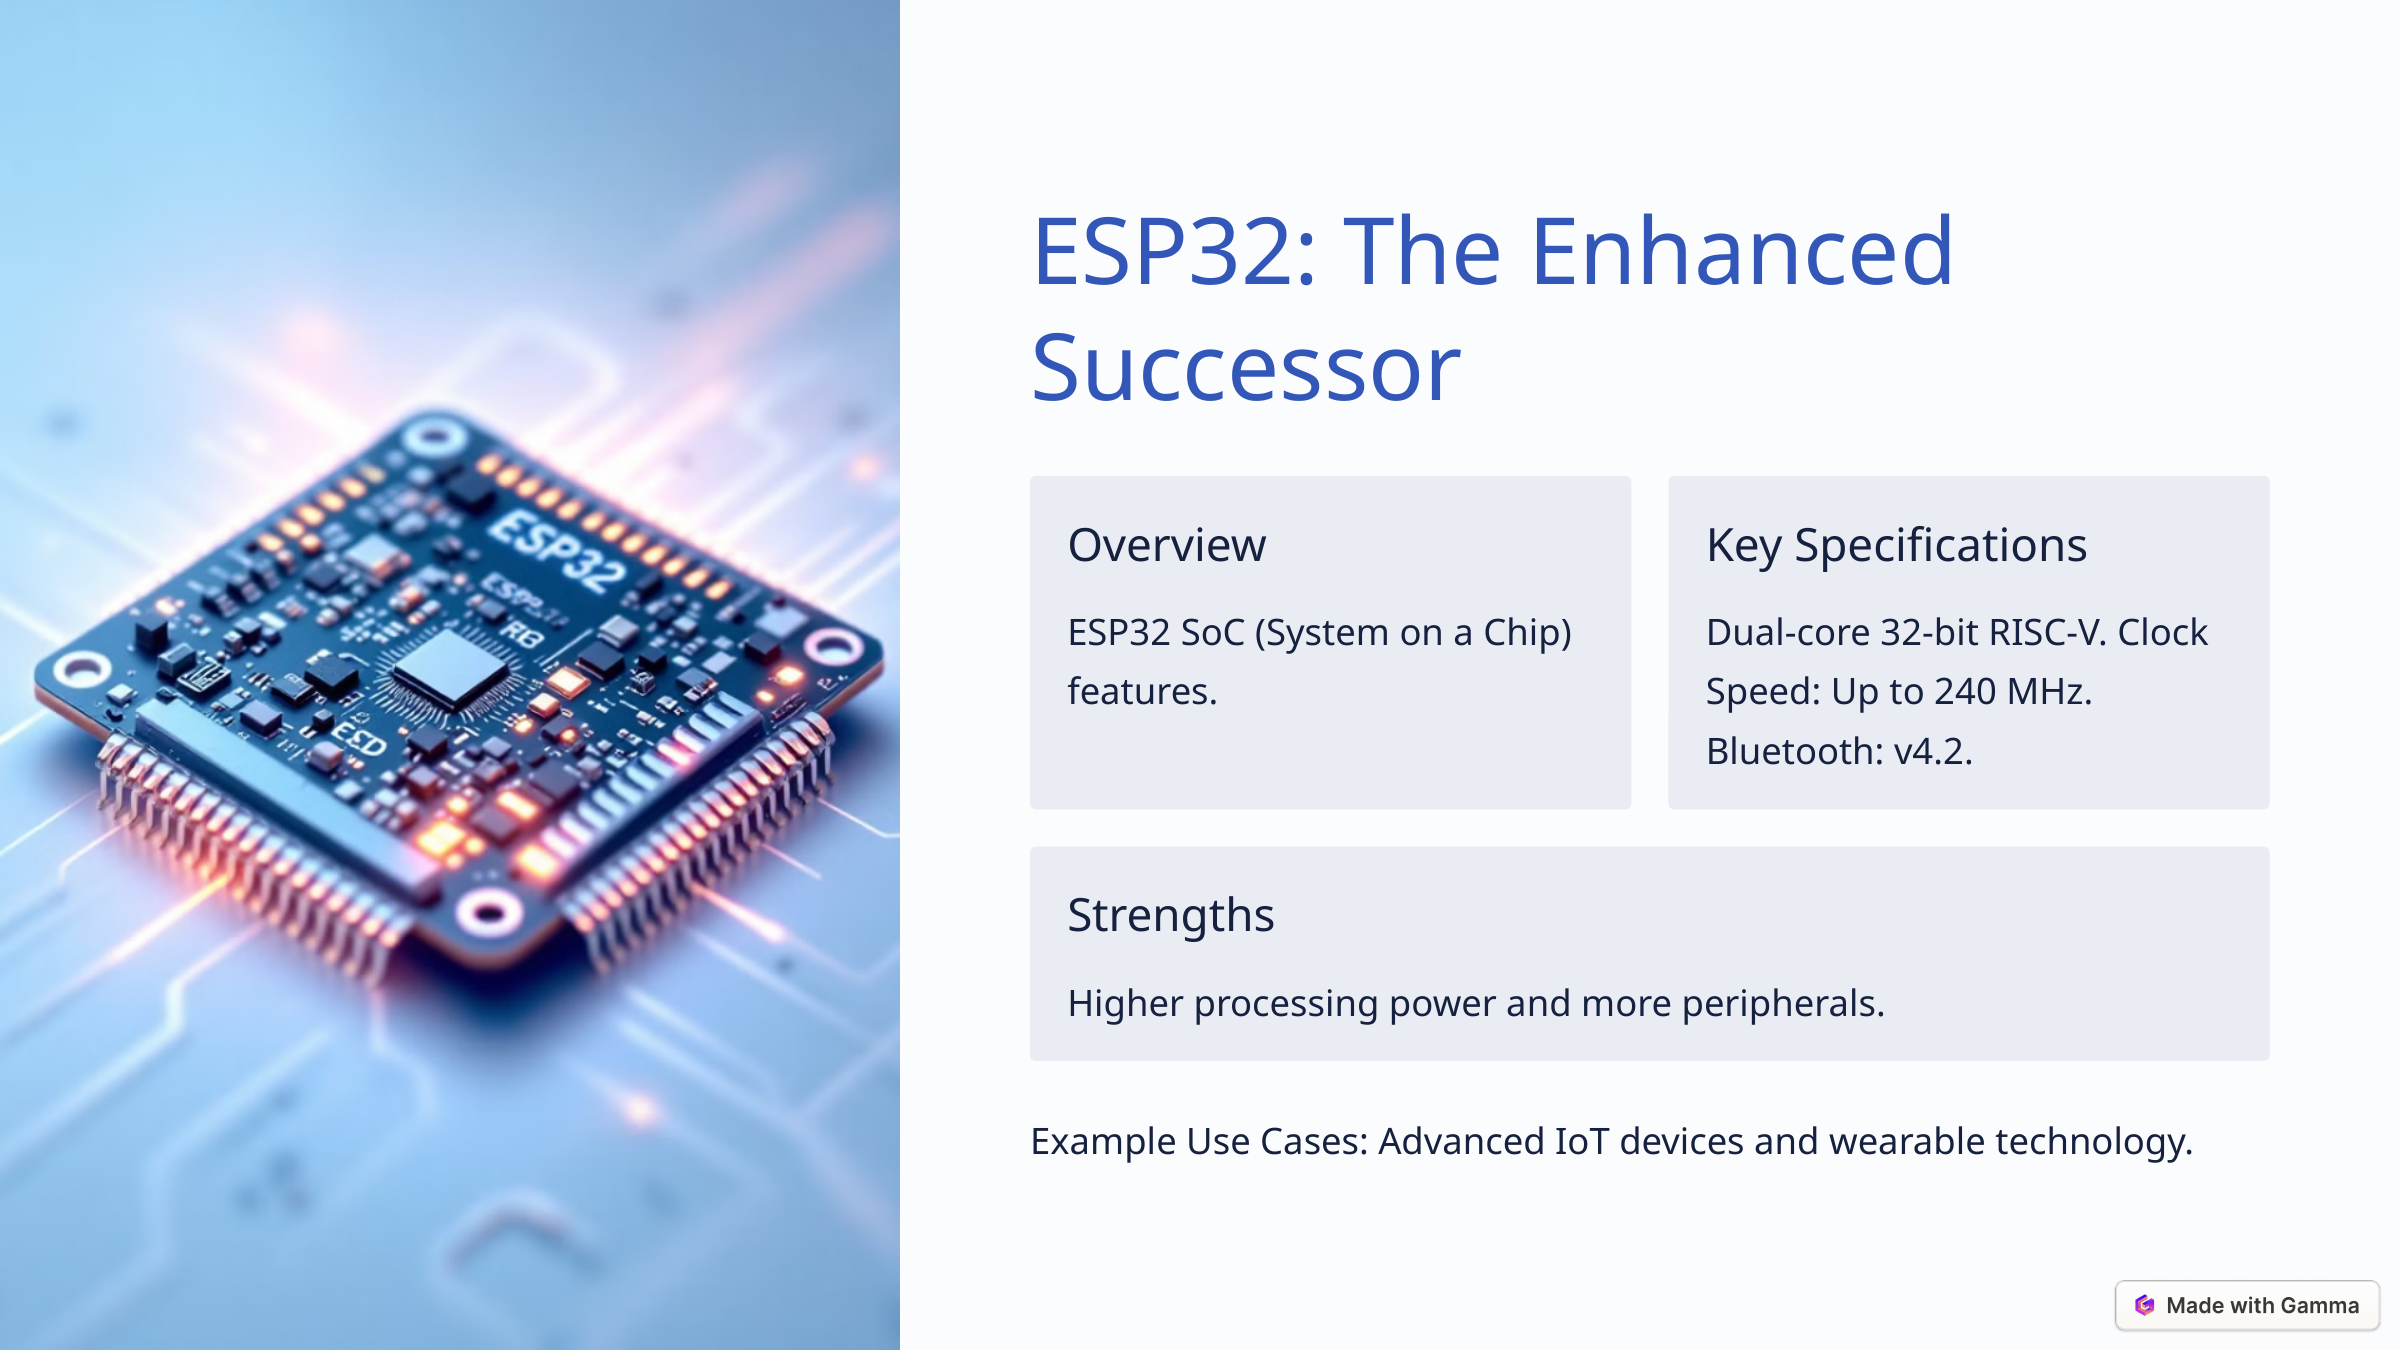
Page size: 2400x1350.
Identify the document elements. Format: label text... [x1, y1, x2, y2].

text_box [1668, 475, 2270, 810]
text_box ESP32: The Enhanced Successor [1030, 187, 2270, 421]
text_box Key Specifications [1705, 513, 2171, 572]
picture [2106, 1271, 2389, 1339]
picture [0, 0, 900, 1350]
text_box Strengths [1067, 883, 1533, 942]
text_box Overview [1067, 513, 1533, 572]
text_box [1030, 846, 2270, 1061]
text_box ESP32 SoC (System on a Chip) features. [1067, 593, 1595, 713]
text_box Dual-core 32-bit RISC-V. Clock Speed: Up to 240 MHz. Bluetooth: v4.2. [1705, 593, 2233, 773]
text_box Higher processing power and more peripherals. [1067, 964, 2233, 1024]
text_box [1030, 475, 1632, 810]
text_box Example Use Cases: Advanced IoT devices and wearable technology. [1030, 1102, 2270, 1163]
